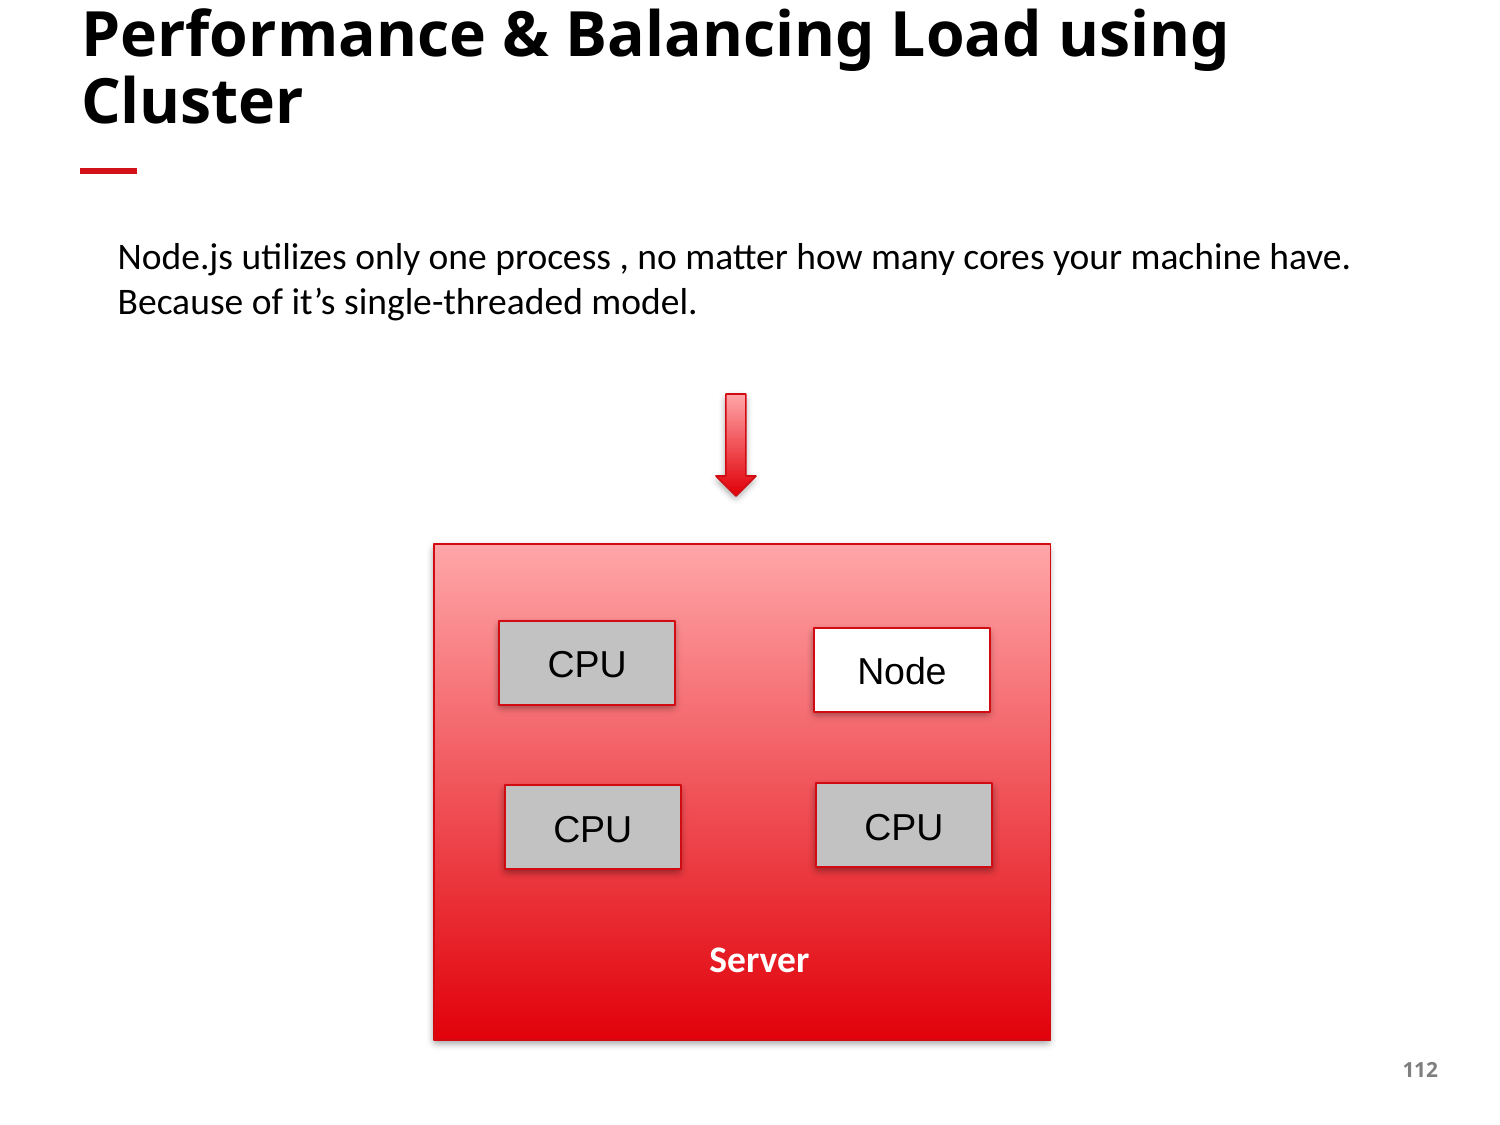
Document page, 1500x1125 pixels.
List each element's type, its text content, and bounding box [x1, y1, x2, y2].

text_box Server [662, 927, 856, 988]
text_box CPU [815, 782, 993, 868]
text_box [715, 393, 757, 497]
text_box Node [813, 627, 991, 713]
title Performance & Balancing Load using Cluster [81, 68, 1421, 138]
text_box CPU [498, 620, 676, 706]
text_box [433, 543, 1051, 1041]
list [79, 234, 1420, 1066]
text_box CPU [504, 784, 682, 870]
text_box Node.js utilizes only one process , no matter how many cores your machine have. Because of it’s single-threaded model. [102, 224, 1378, 330]
